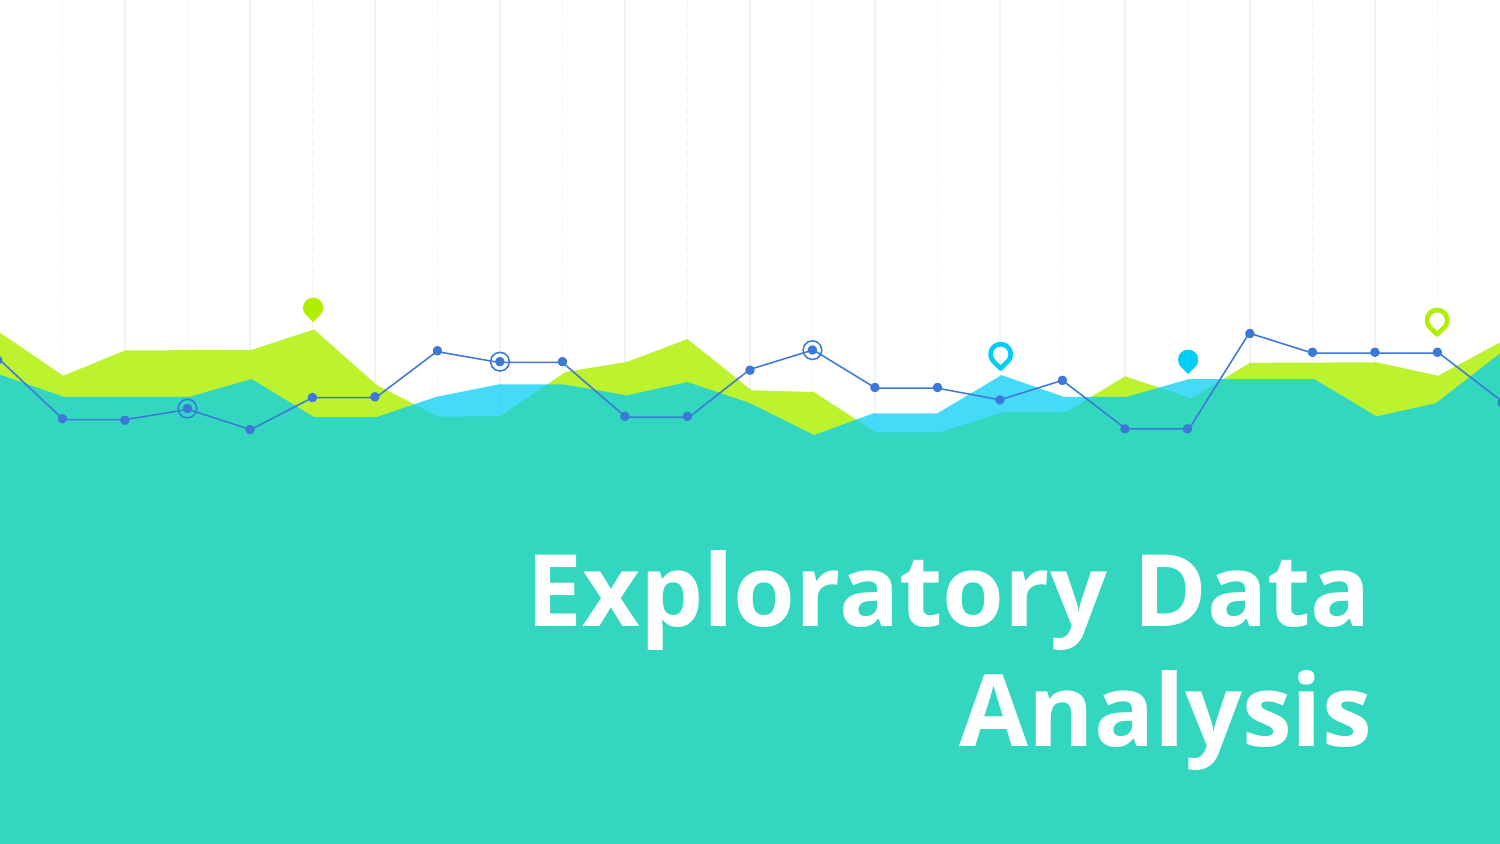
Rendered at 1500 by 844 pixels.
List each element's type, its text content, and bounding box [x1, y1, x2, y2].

title Exploratory Data Analysis [137, 551, 1388, 742]
